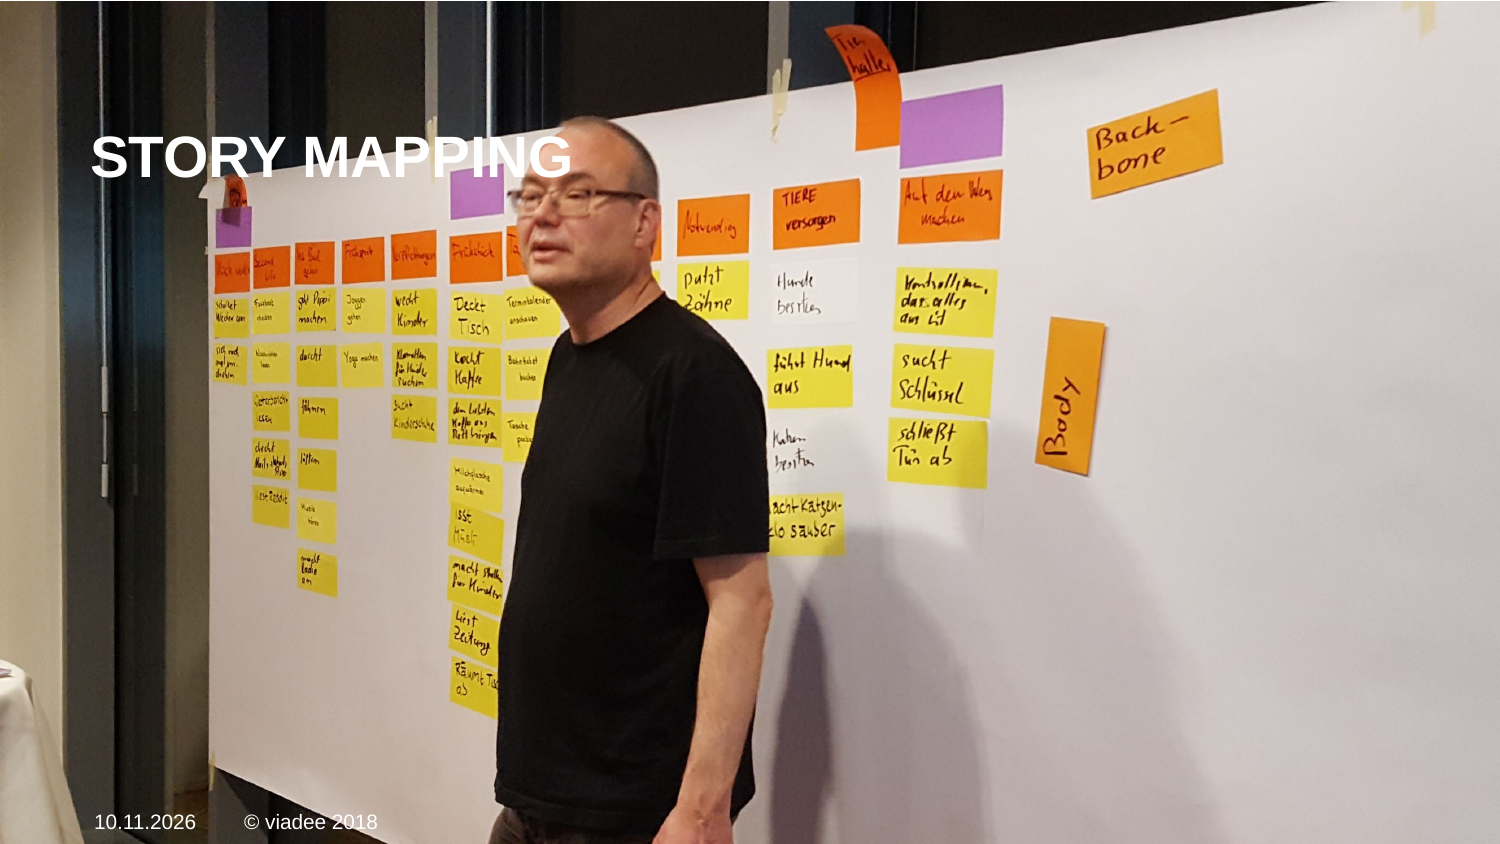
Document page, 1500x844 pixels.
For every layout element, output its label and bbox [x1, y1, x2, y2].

list [0, 0, 1500, 844]
